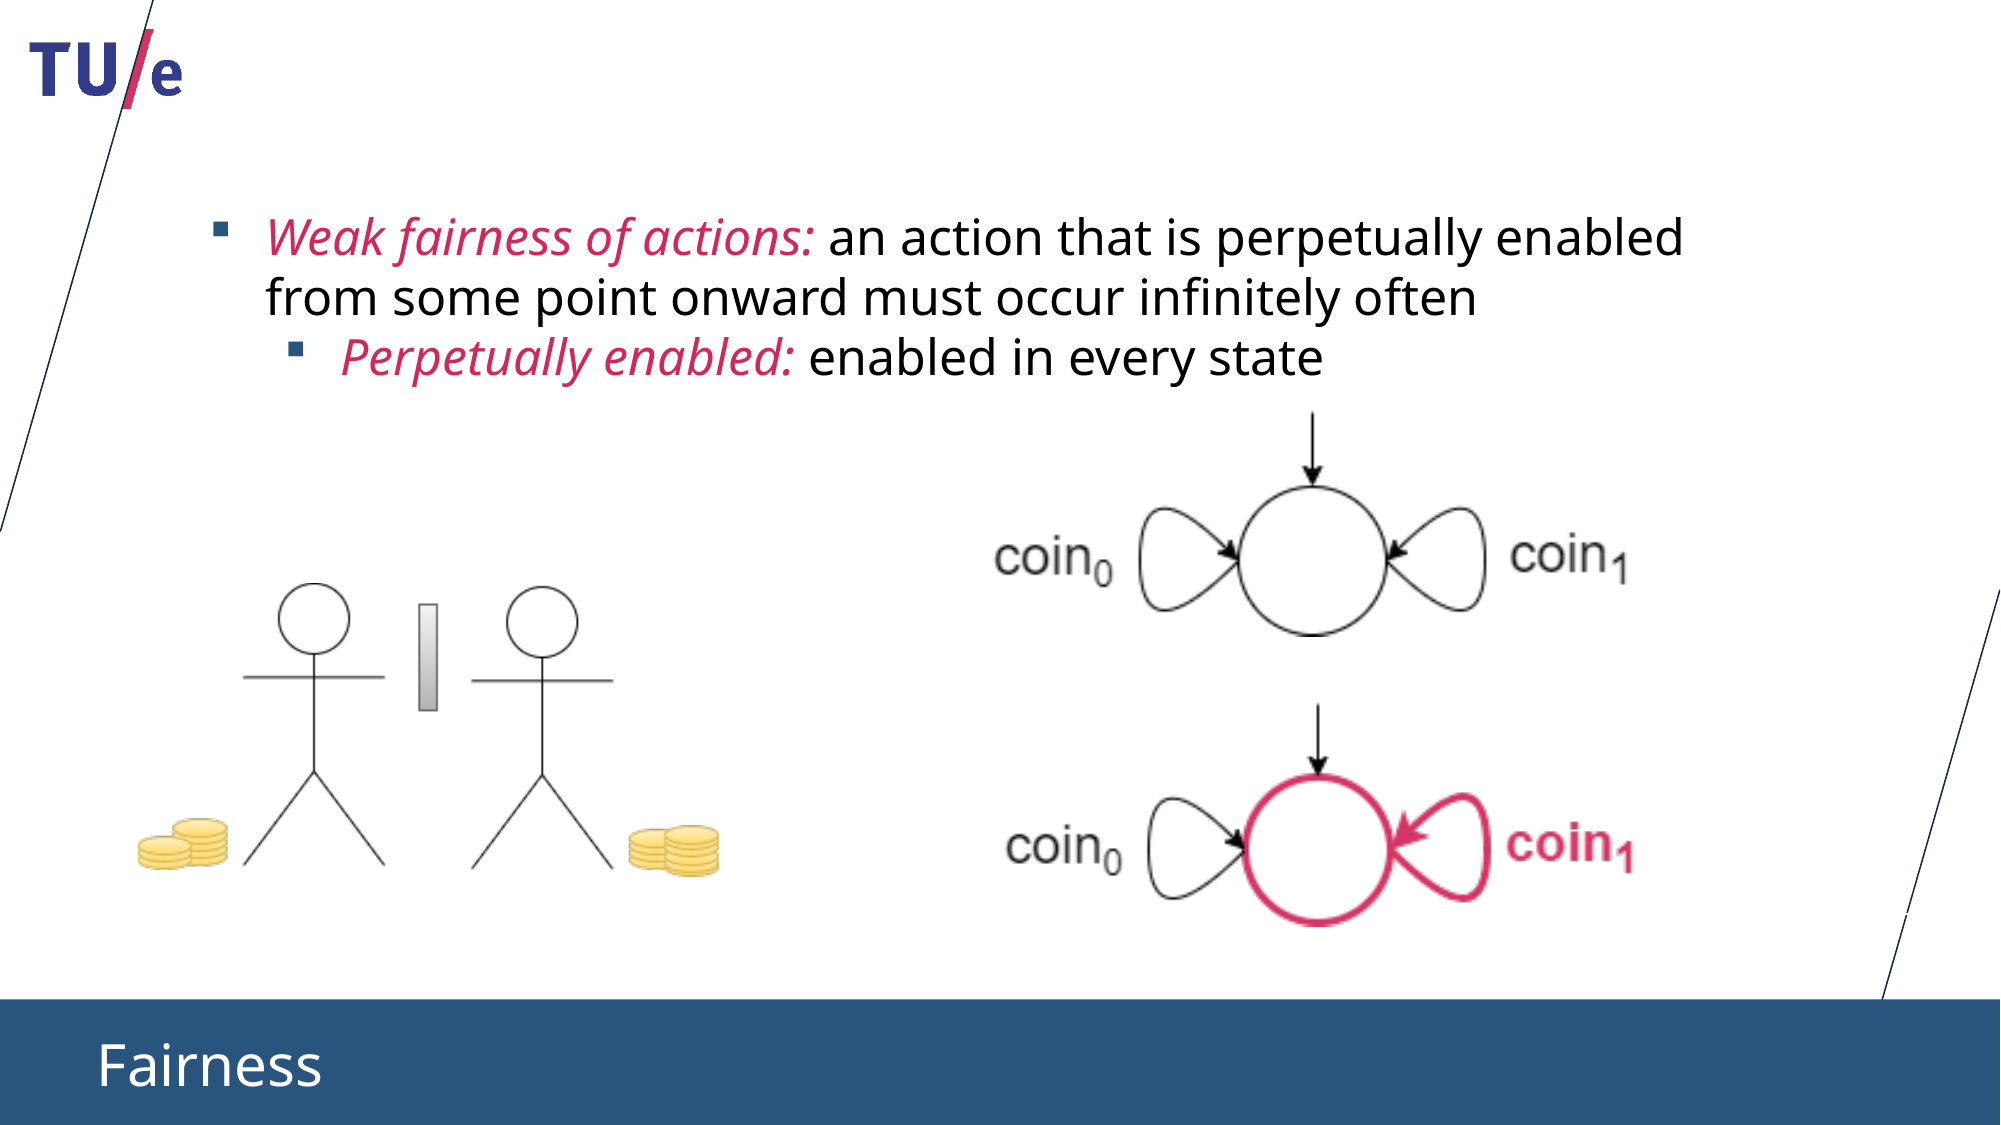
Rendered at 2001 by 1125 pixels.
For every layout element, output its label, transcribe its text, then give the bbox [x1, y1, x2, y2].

text_box Weak fairness of actions: an action that is perpetually enabled from some point onward must occur infinitely often Perpetually enabled: enabled in every state [119, 198, 1731, 393]
list Fairness [0, 999, 2000, 1125]
picture [29, 29, 143, 109]
picture [967, 395, 1657, 637]
picture [123, 29, 188, 109]
picture [138, 583, 719, 877]
picture [979, 687, 1668, 927]
